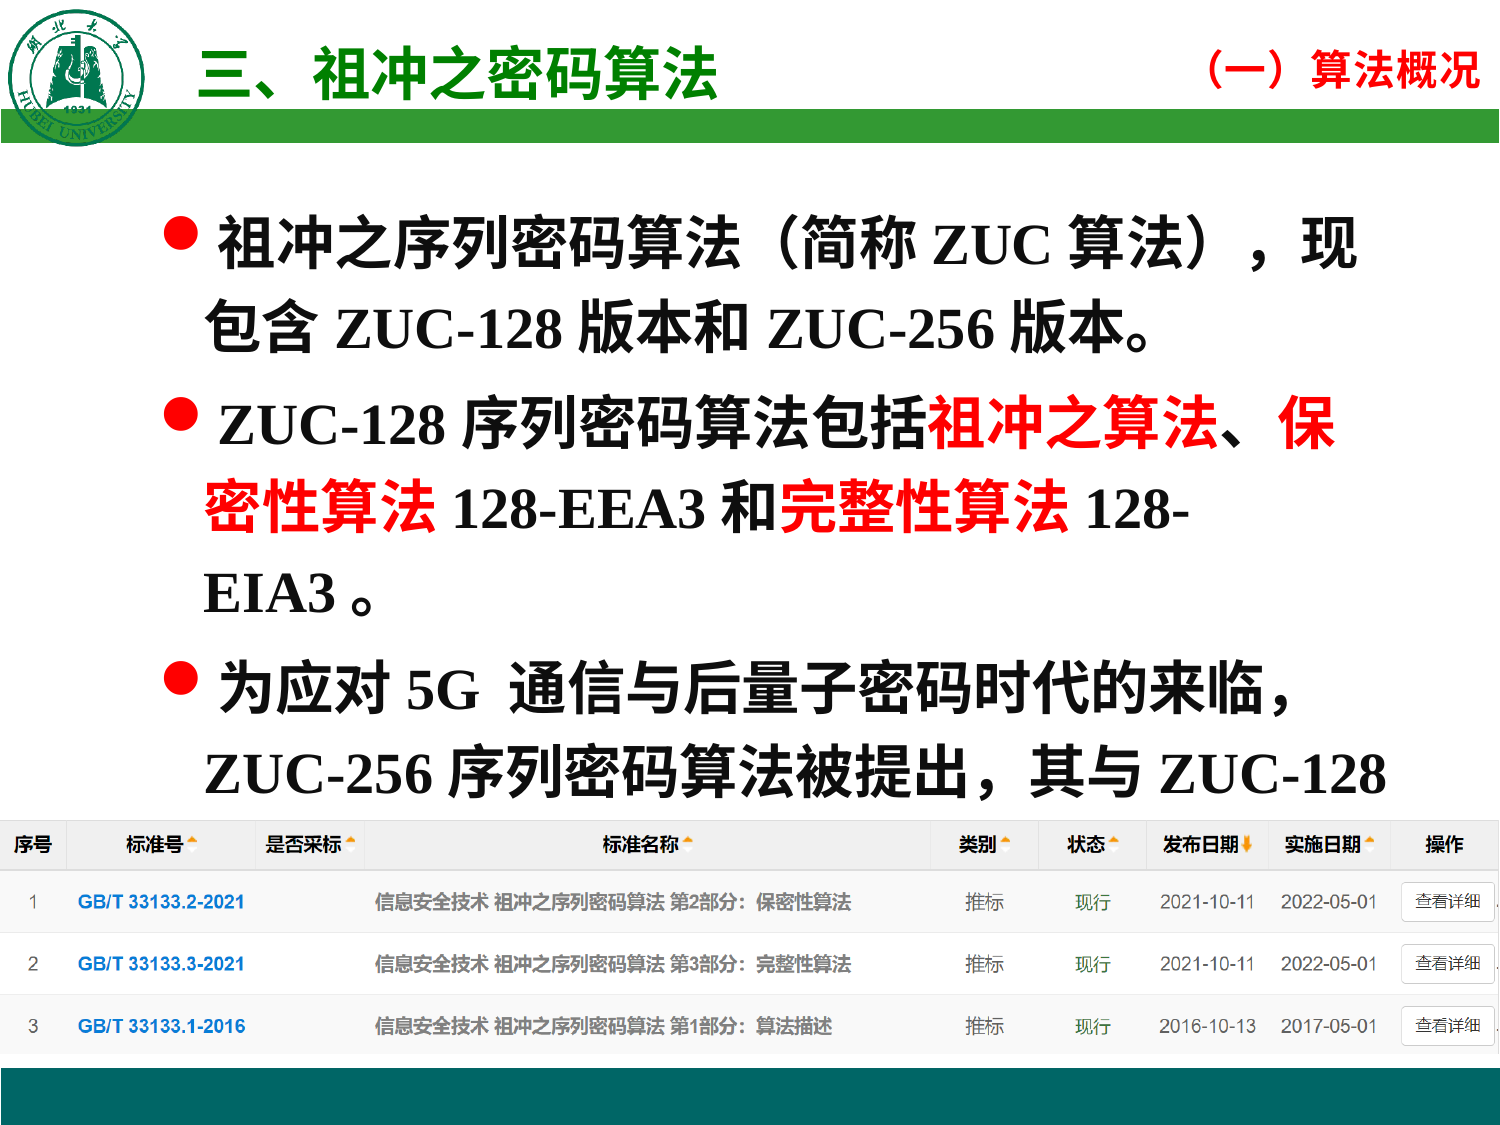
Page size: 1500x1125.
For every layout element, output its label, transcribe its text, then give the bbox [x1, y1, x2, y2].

picture [0, 818, 1500, 1054]
picture [0, 1, 167, 175]
picture [0, 1067, 1500, 1125]
list 祖冲之序列密码算法（简称ZUC算法），现包含ZUC-128版本和ZUC-256版本。 ZUC-128序列密码算法包括祖冲之算法、保密性算法128-EEA3和完整性算法128-EIA3。 为应对5G 通信与后量子密码时代的来临， ZUC-256序列密码算法被提出，其与ZUC-128 算法高度兼容。 [70, 184, 1408, 817]
